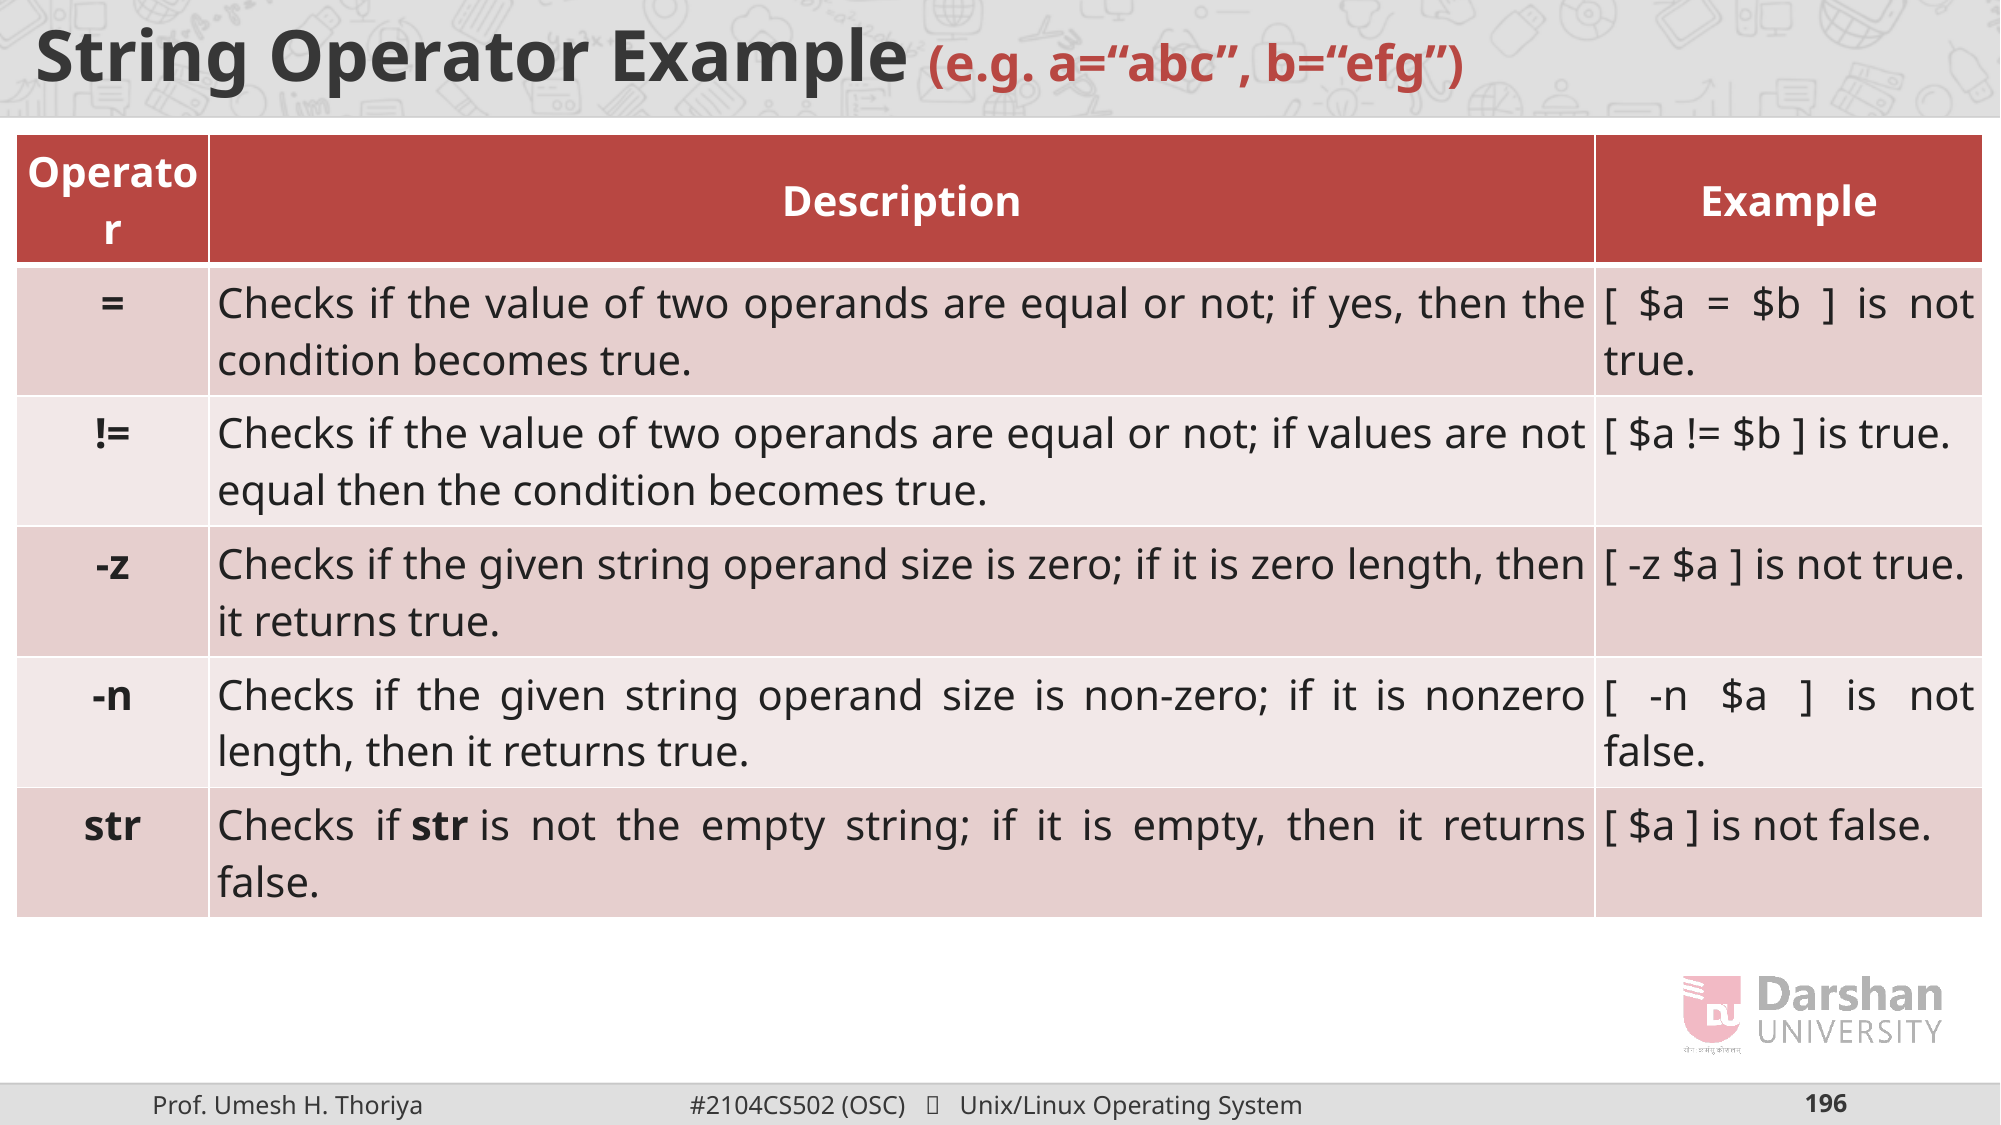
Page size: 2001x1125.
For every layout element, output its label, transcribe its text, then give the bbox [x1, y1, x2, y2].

table_cell [ $a != $b ] is true. [1596, 397, 1982, 525]
table_cell Checks if str is not the empty string; if it is empty, then it returns false. [210, 788, 1594, 917]
table_header Operator [17, 135, 208, 262]
table_cell [ -n $a ] is not false. [1596, 658, 1982, 787]
table_cell Checks if the value of two operands are equal or not; if values are not equal then the condition becomes true. [210, 397, 1594, 525]
table_cell str [17, 788, 208, 917]
table_cell Checks if the value of two operands are equal or not; if yes, then the condition becomes true. [210, 268, 1594, 395]
table_cell = [17, 268, 208, 395]
table_cell [ $a ] is not false. [1596, 788, 1982, 917]
table_cell [ -z $a ] is not true. [1596, 527, 1982, 656]
table_cell [ $a = $b ] is not true. [1596, 268, 1982, 395]
table_cell -z [17, 527, 208, 656]
table_cell Ignores case [1662, 951, 1963, 1079]
table_cell -n [17, 658, 208, 787]
table_cell Checks if the given string operand size is non-zero; if it is nonzero length, then it returns true. [210, 658, 1594, 787]
table_header Description [210, 135, 1594, 262]
table_cell != [17, 397, 208, 525]
title String Operator Example (e.g. a=“abc”, b=“efg”) [0, 0, 2000, 117]
table_cell Checks if the given string operand size is zero; if it is zero length, then it returns true. [210, 527, 1594, 656]
table_header Example [1596, 135, 1982, 262]
